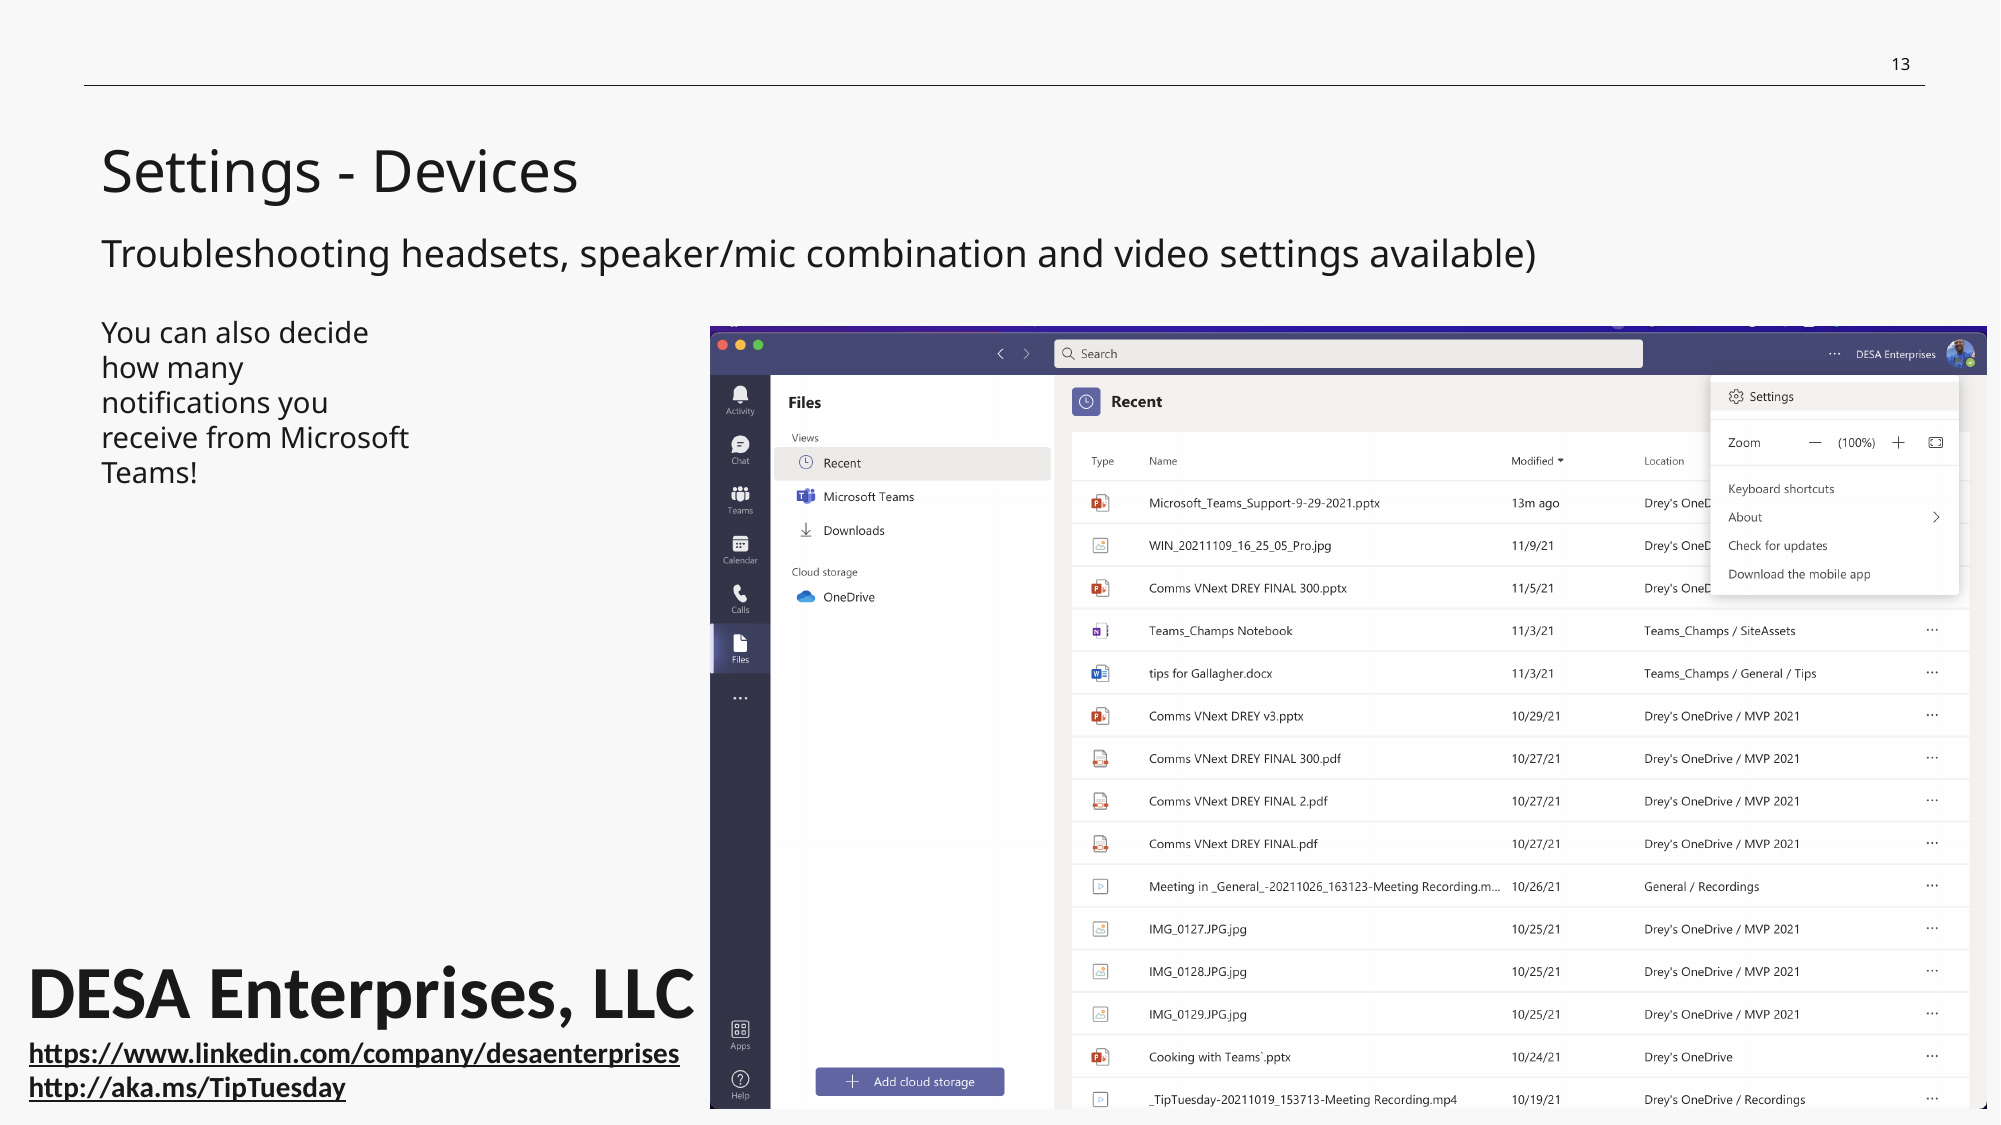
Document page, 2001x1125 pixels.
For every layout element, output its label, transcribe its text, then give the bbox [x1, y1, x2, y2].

picture [710, 326, 1987, 1109]
text_box DESA Enterprises, LLC https://www.linkedin.com/company/desaenterprises http://aka.ms/TipTuesday [13, 936, 164, 1087]
list You can also decide how many notifications you receive from Microsoft Teams! [86, 307, 426, 976]
title Settings - Devices [86, 130, 1928, 218]
slide_number 13 [1713, 46, 1926, 84]
list Troubleshooting headsets, speaker/mic combination and video settings available) [86, 222, 1928, 303]
